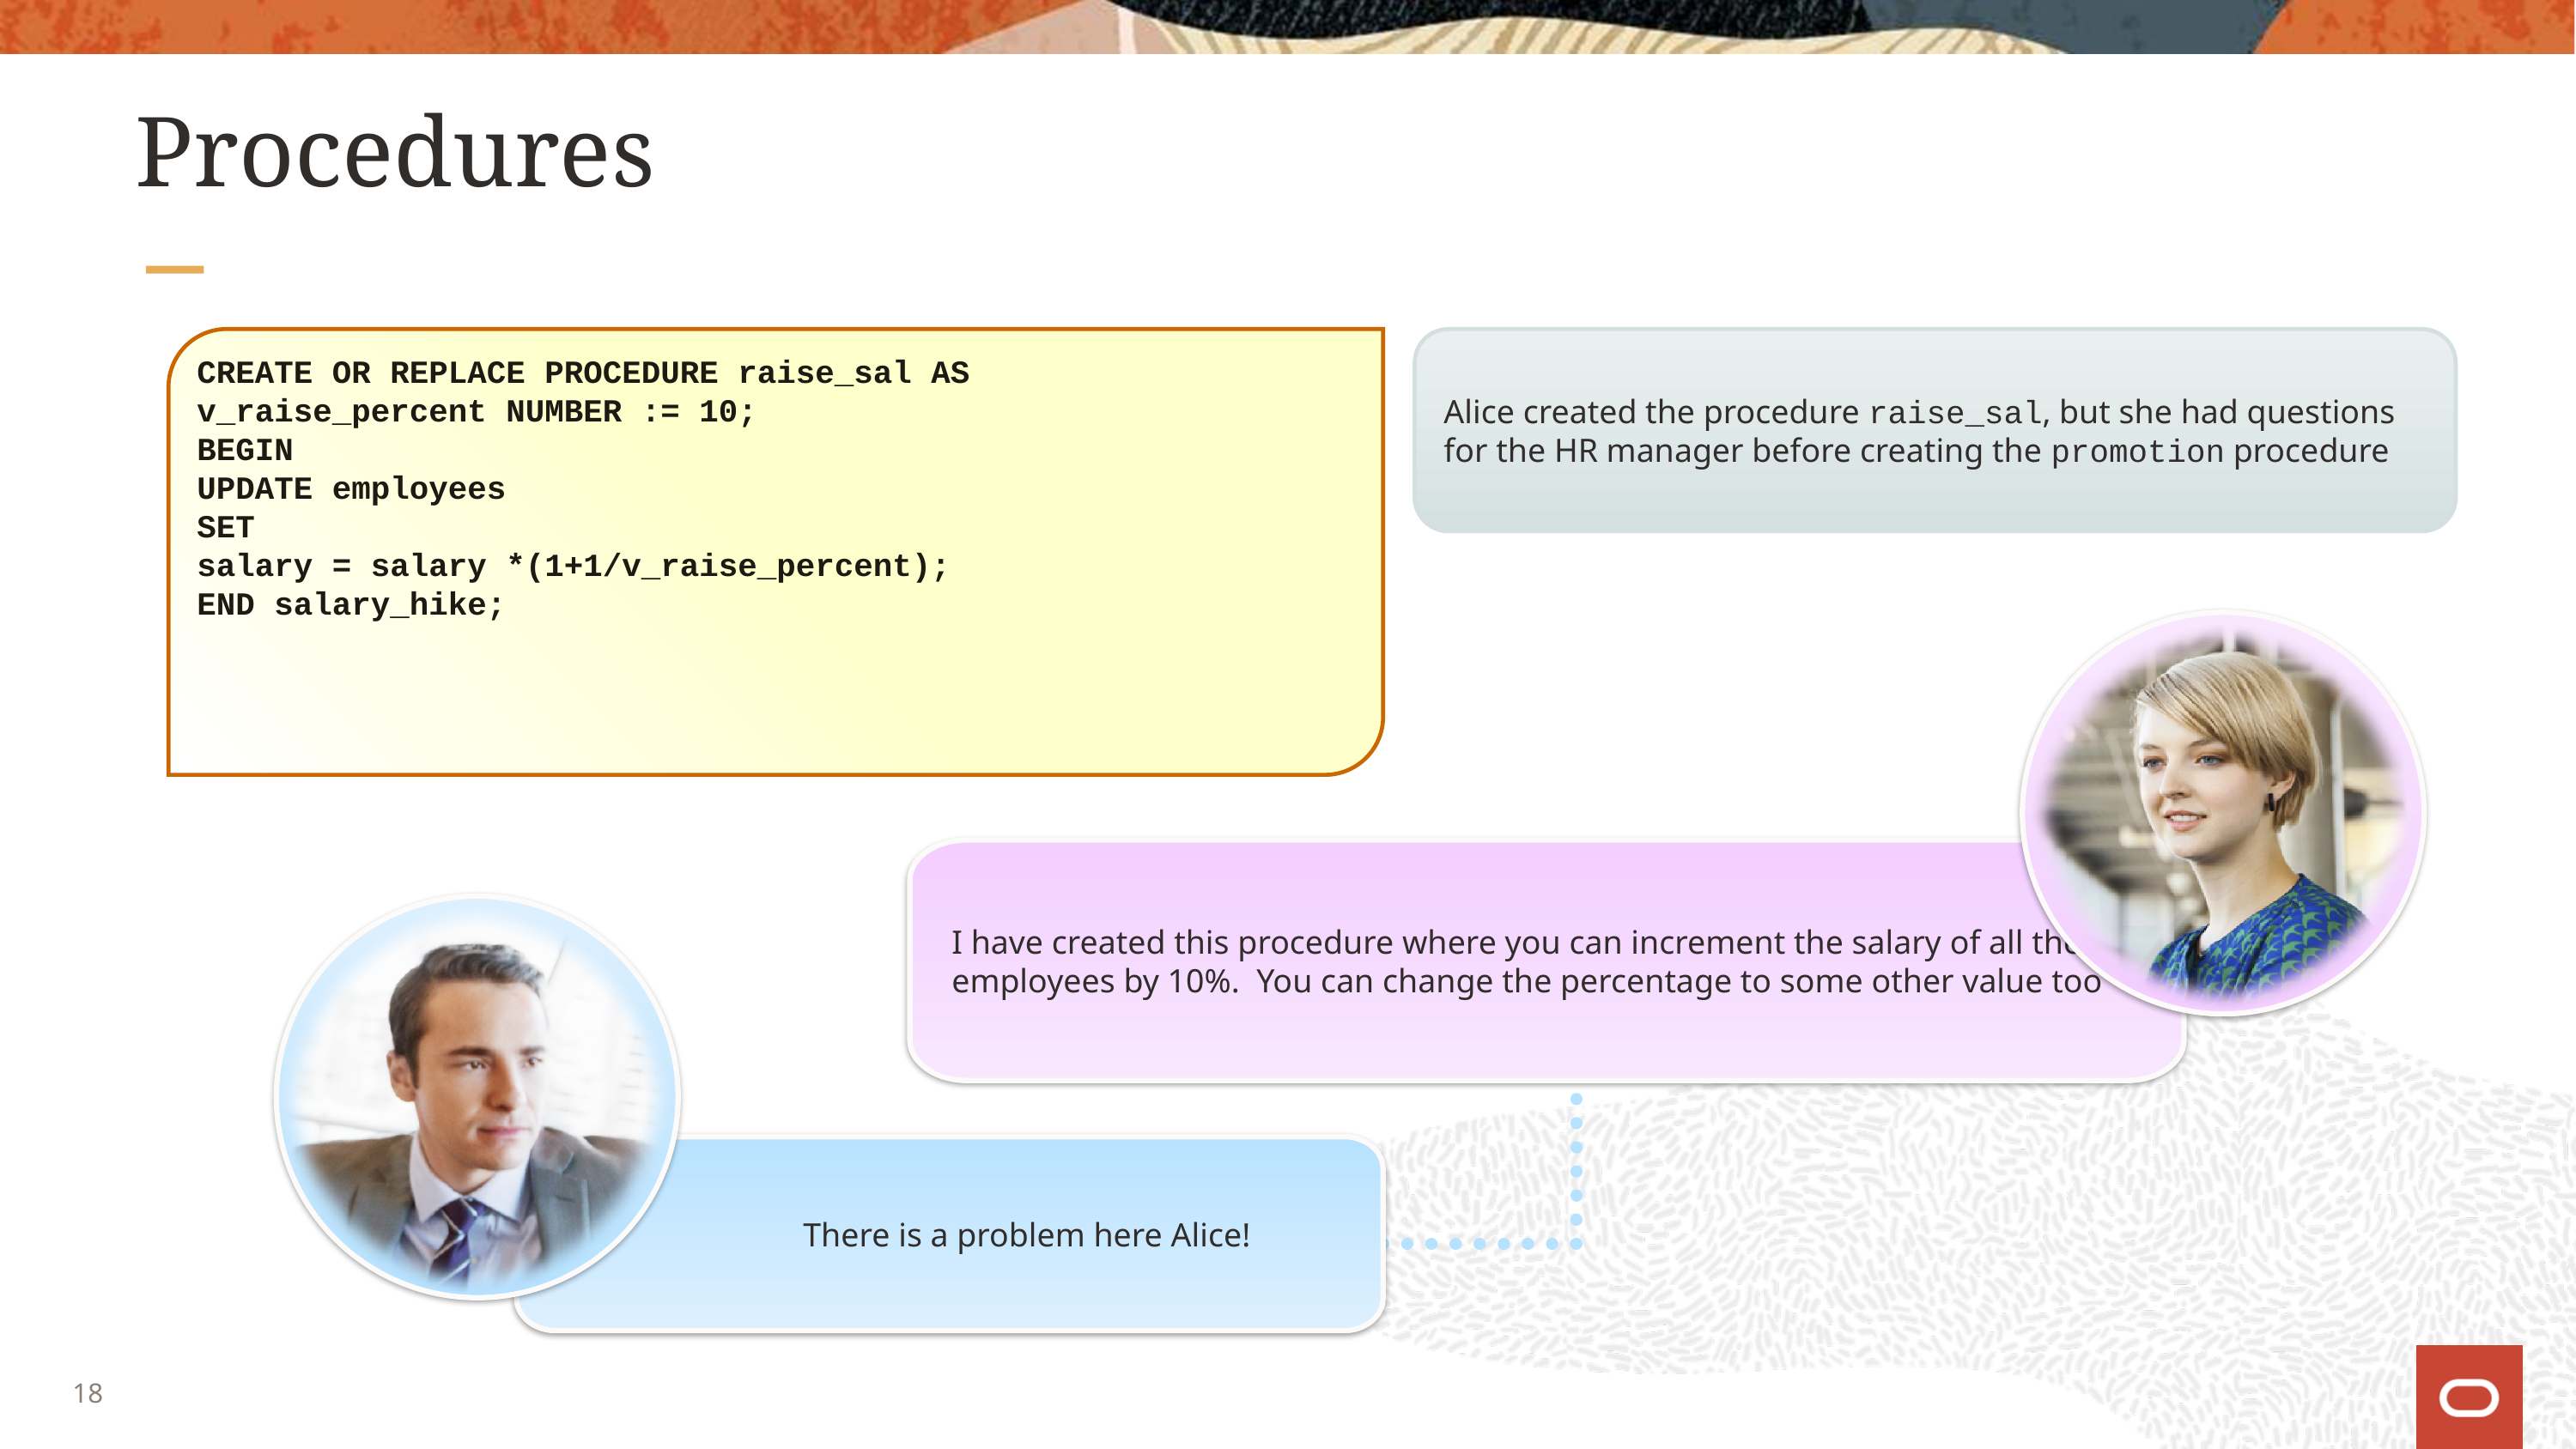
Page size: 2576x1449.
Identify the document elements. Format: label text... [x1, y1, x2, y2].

title Procedures [131, 86, 2445, 252]
picture [0, 0, 2576, 54]
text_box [167, 329, 2457, 1339]
picture [2416, 1345, 2523, 1449]
